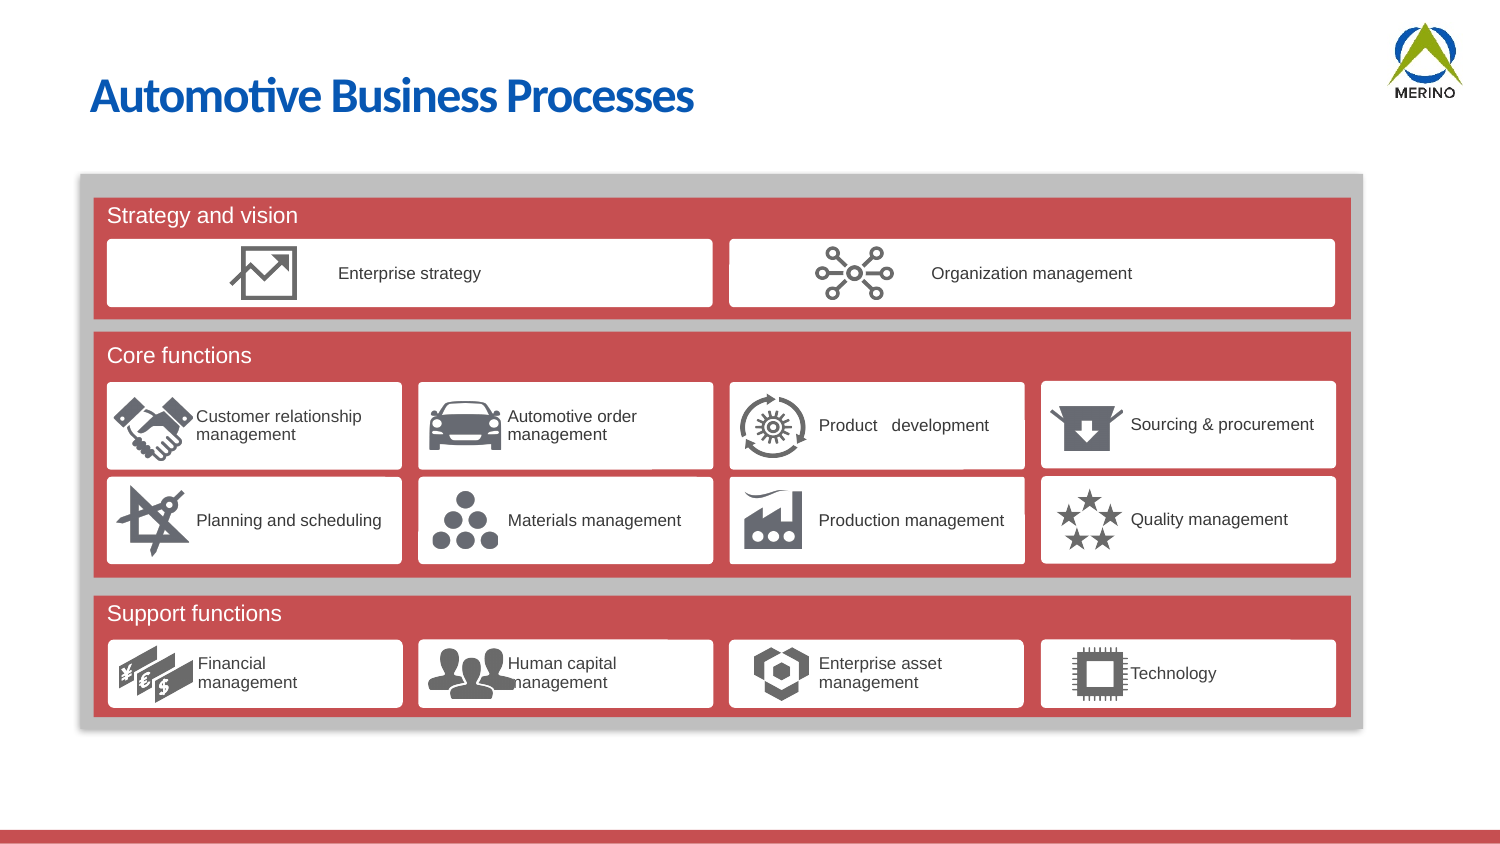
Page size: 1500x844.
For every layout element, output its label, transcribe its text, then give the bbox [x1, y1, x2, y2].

title Automotive Business Processes [75, 63, 1388, 123]
picture [1387, 22, 1463, 98]
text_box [80, 173, 1364, 730]
